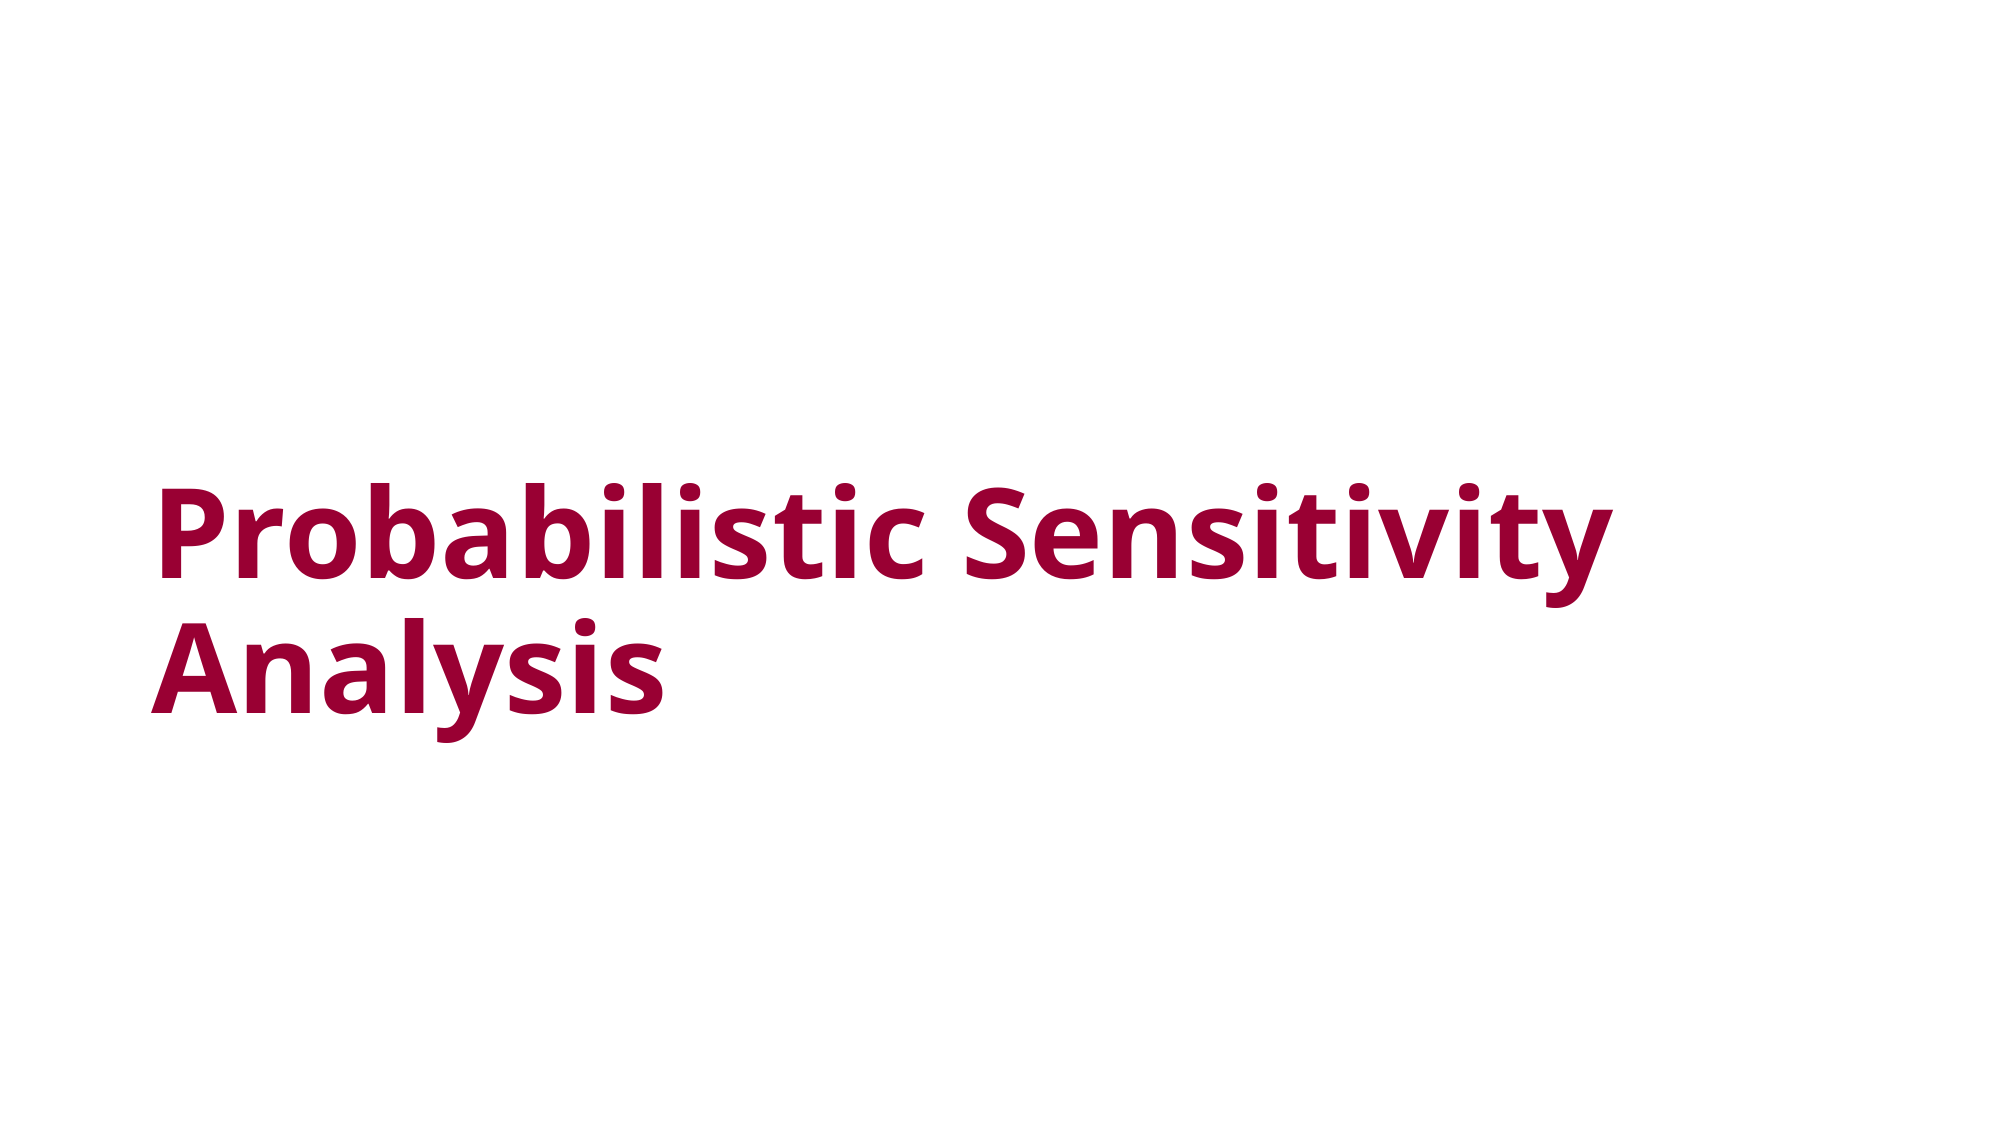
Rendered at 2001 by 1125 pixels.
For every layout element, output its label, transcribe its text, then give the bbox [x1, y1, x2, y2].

title Probabilistic Sensitivity Analysis [136, 280, 1862, 749]
